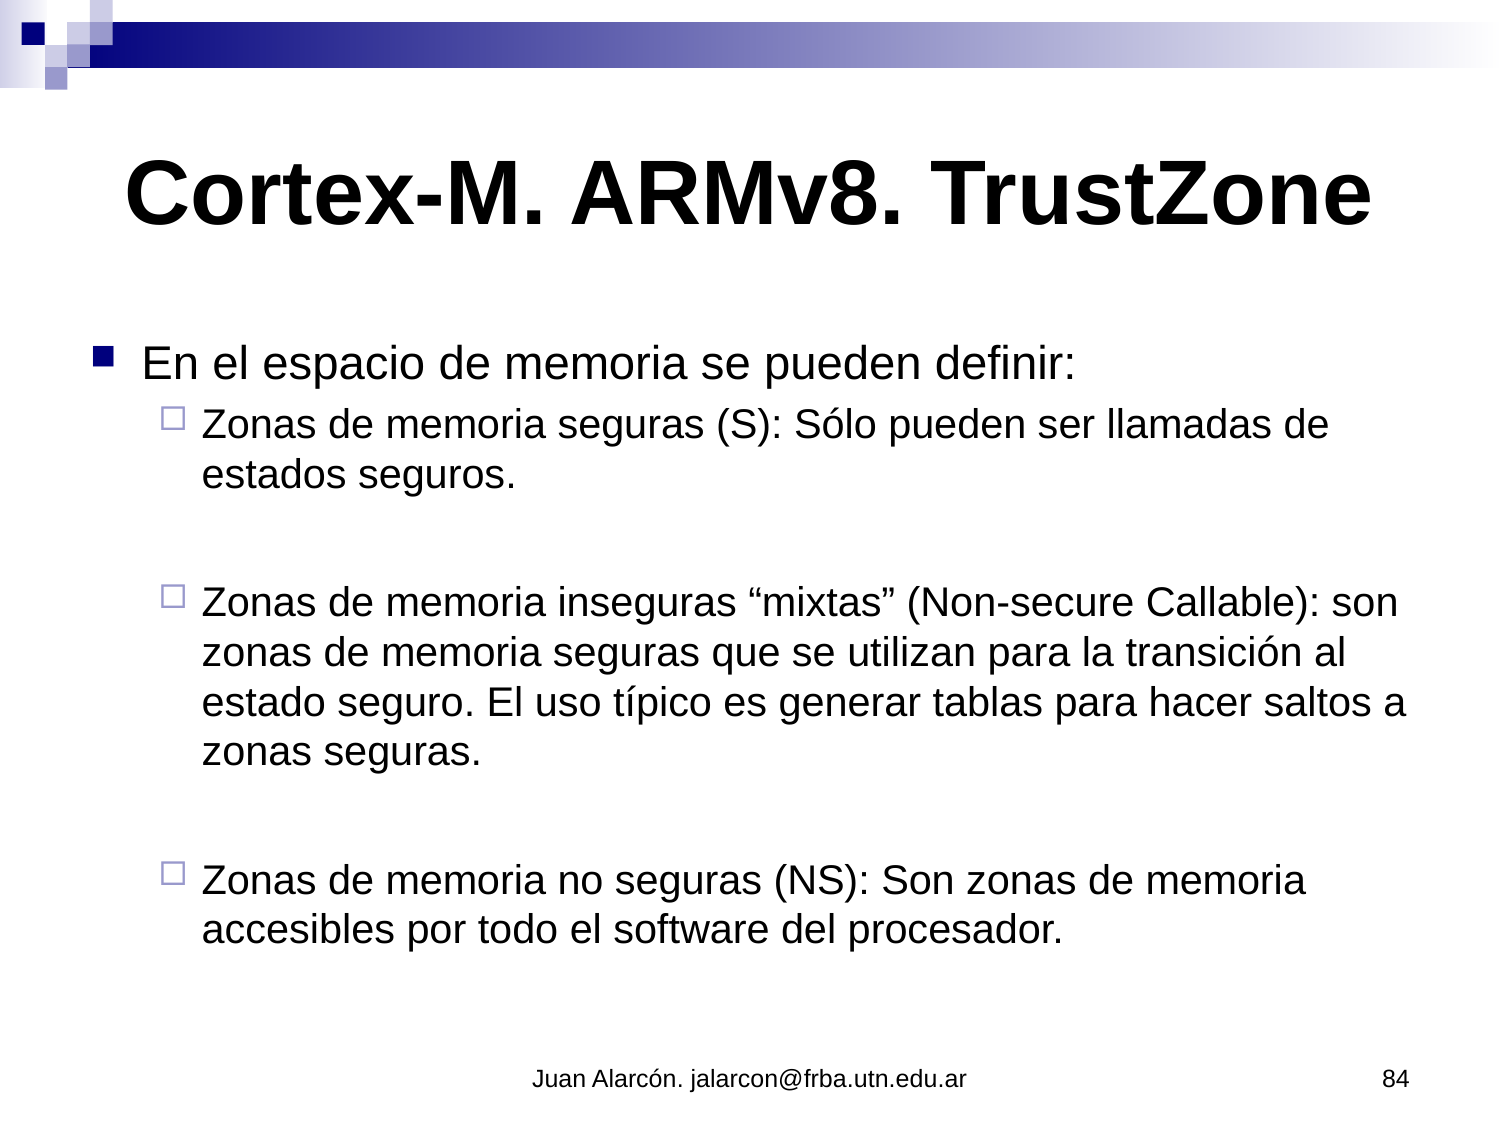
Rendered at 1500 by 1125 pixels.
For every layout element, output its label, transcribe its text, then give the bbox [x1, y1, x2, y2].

footer Juan Alarcón. jalarcon@frba.utn.edu.ar [512, 1024, 988, 1101]
list En el espacio de memoria se pueden definir: Zonas de memoria seguras (S): Sólo pueden ser llamadas de estados seguros. Zonas de memoria inseguras “mixtas” (Non-secure Callable): son zonas de memoria seguras que se utilizan para la transición al estado seguro. El uso típico es generar tablas para hacer saltos a zonas seguras. Zonas de memoria no seguras (NS): Son zonas de memoria accesibles por todo el software del procesador. [75, 324, 1425, 963]
title Cortex-M. ARMv8. TrustZone [75, 75, 1425, 300]
slide_number 84 [1074, 1024, 1426, 1101]
